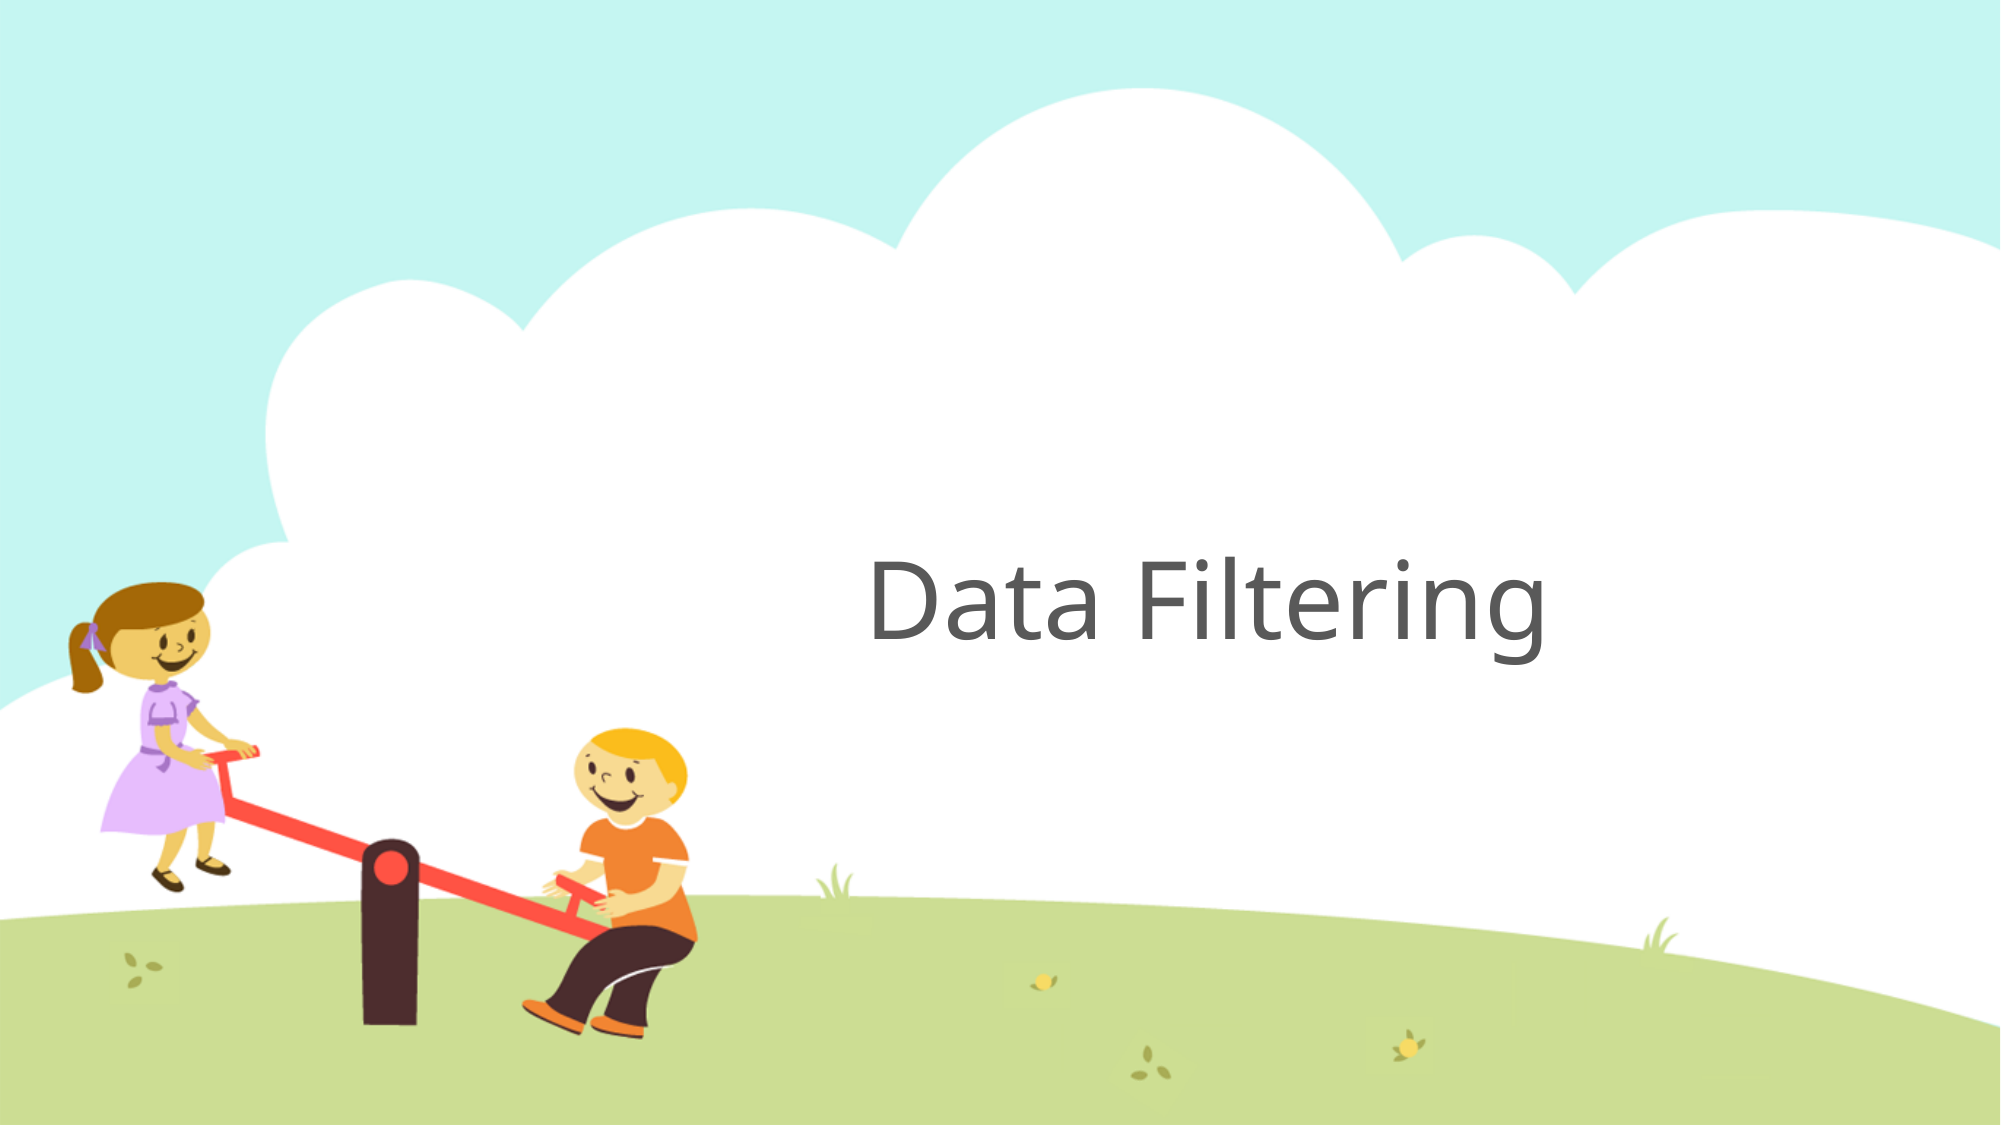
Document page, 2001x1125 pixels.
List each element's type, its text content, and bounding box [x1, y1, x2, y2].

picture [0, 0, 2001, 1125]
title Data Filtering [849, 262, 1900, 671]
